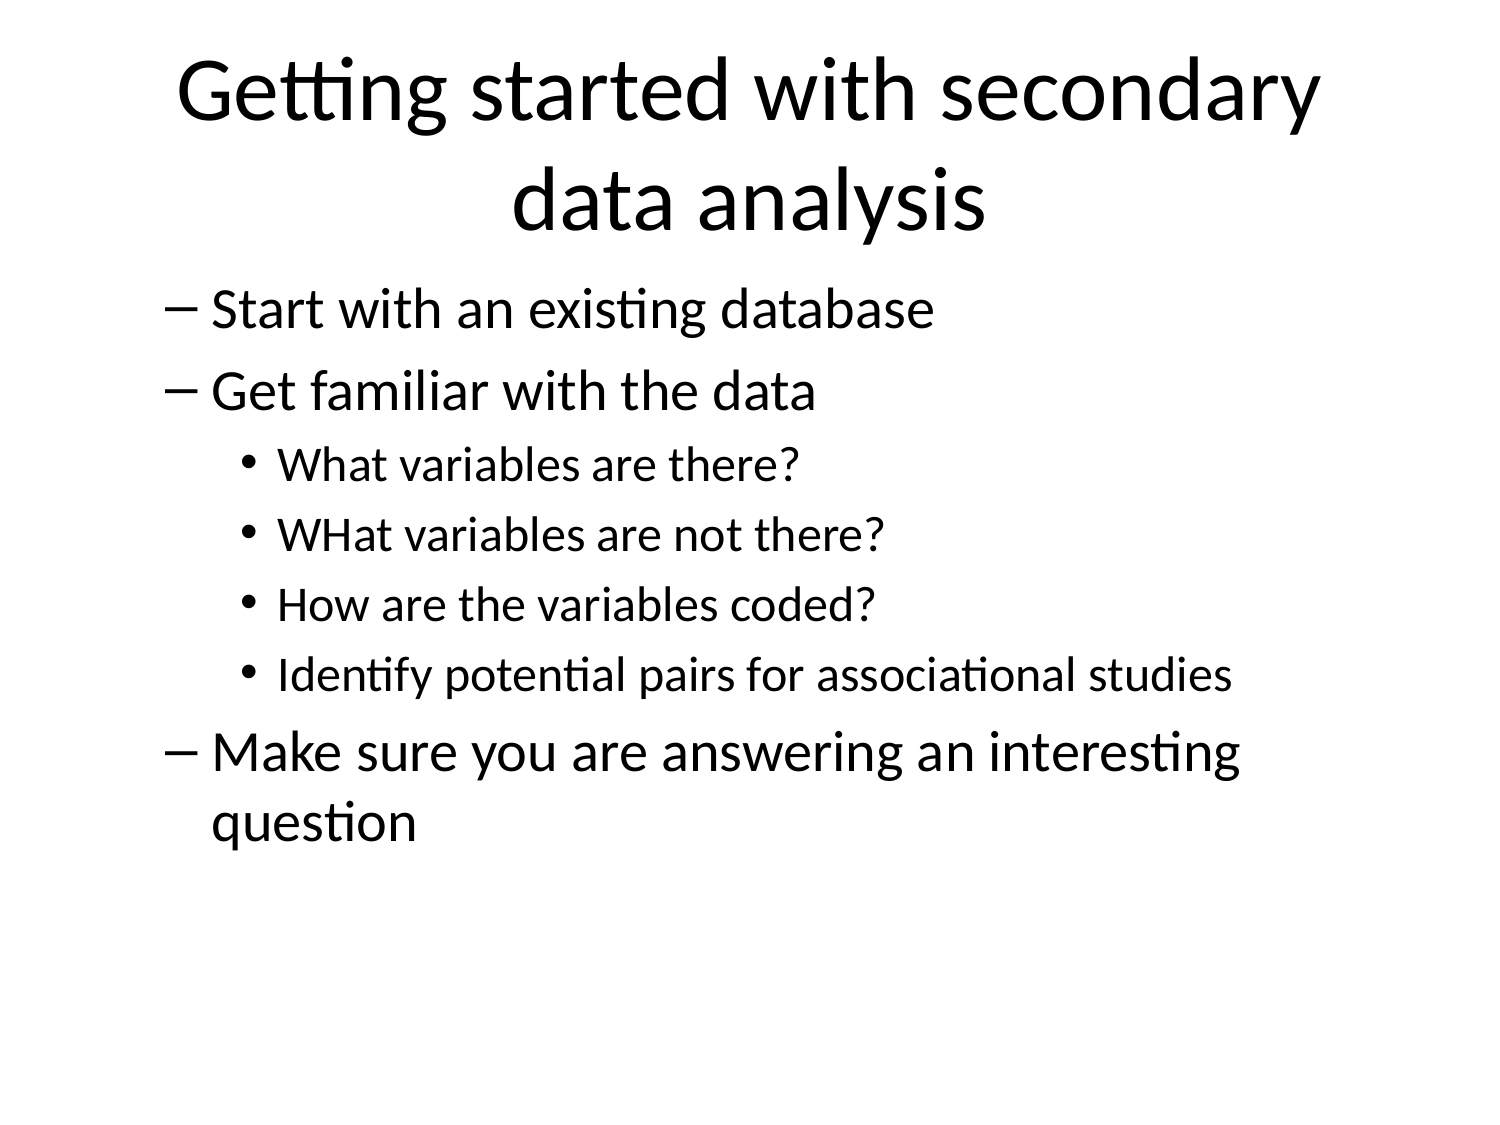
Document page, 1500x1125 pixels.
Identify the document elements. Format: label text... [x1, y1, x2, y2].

list Start with an existing database Get familiar with the data What variables are there? WHat variables are not there? How are the variables coded? Identify potential pairs for associational studies Make sure you are answering an interesting question [75, 262, 1425, 1005]
title Getting started with secondary data analysis [75, 45, 1425, 233]
